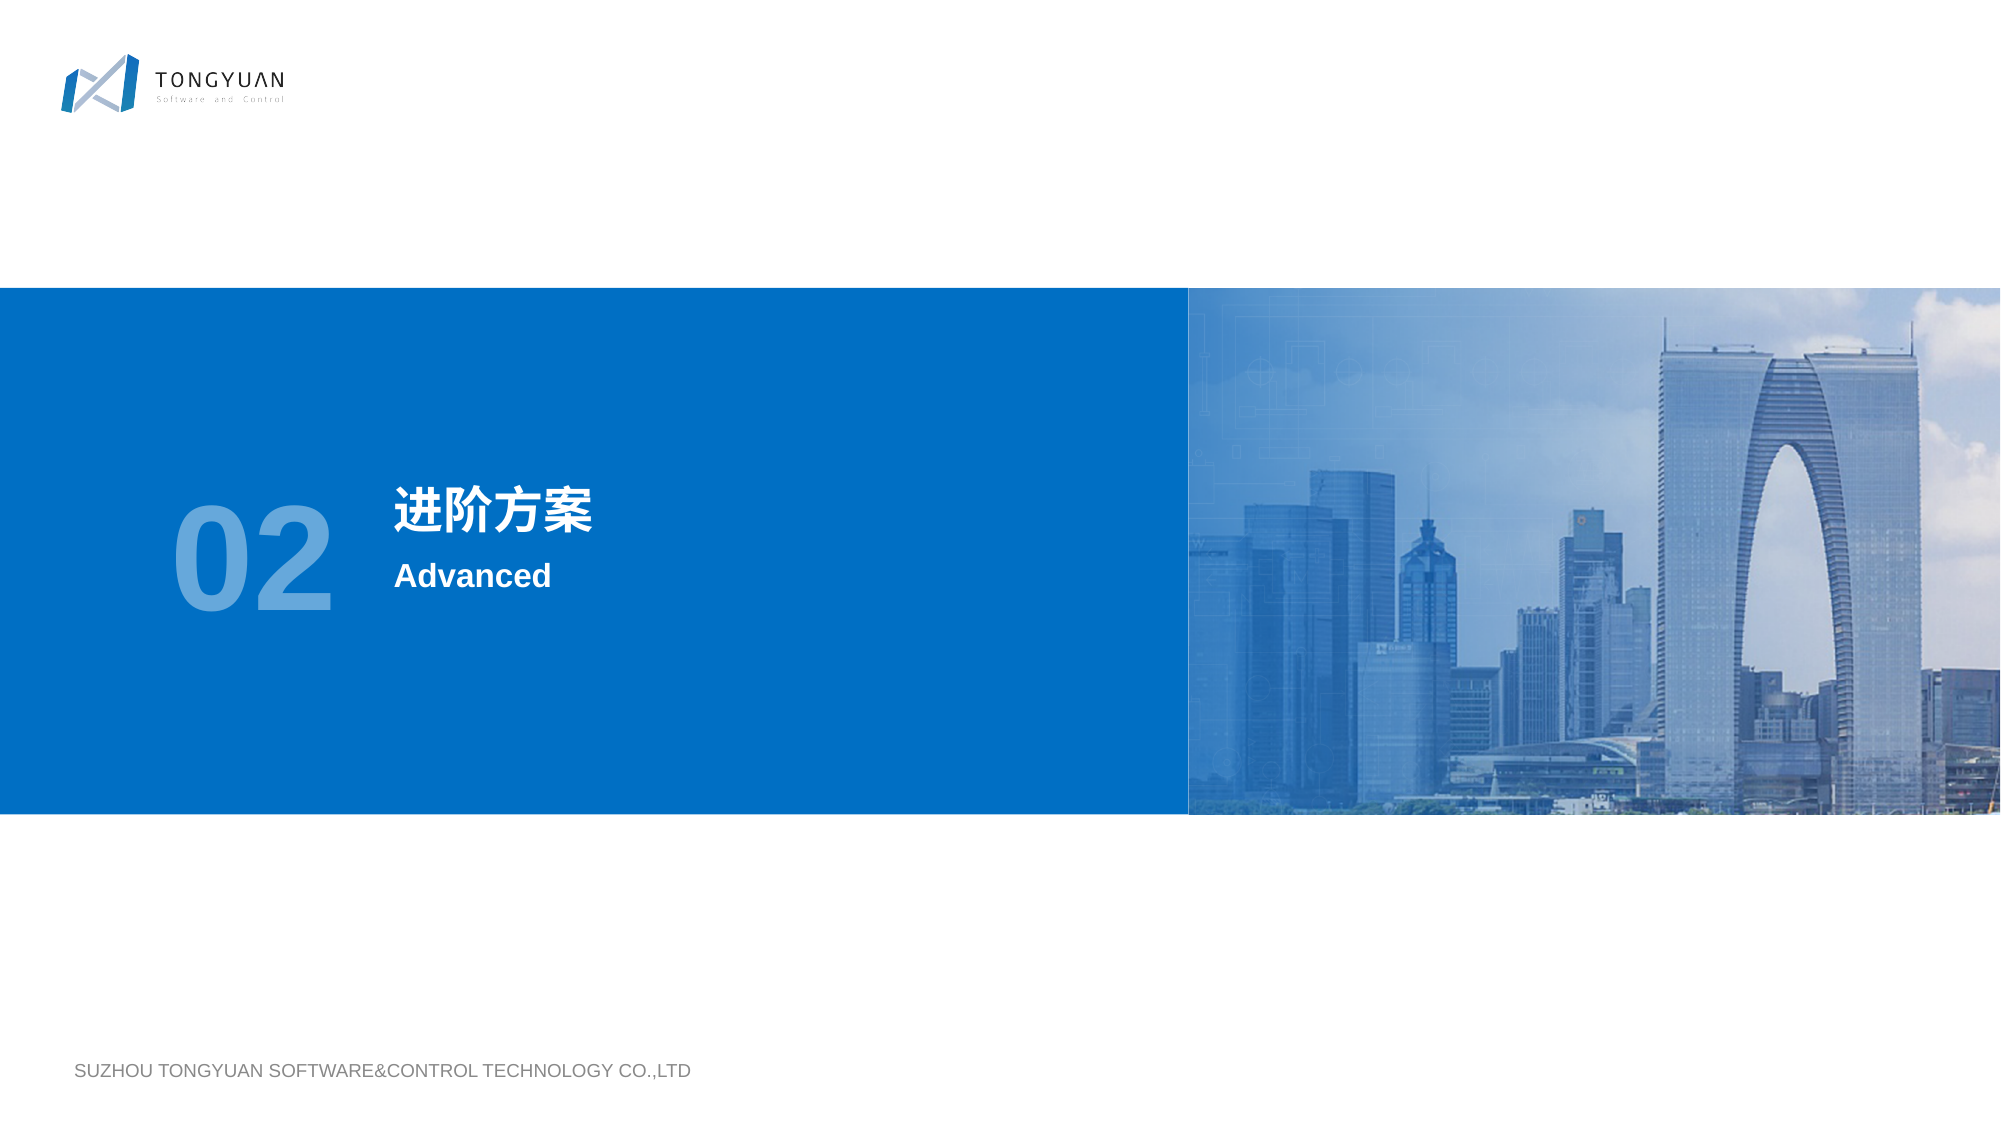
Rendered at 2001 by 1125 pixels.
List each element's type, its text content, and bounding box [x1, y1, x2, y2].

picture [61, 54, 286, 113]
picture [1188, 288, 2001, 815]
text_box 进阶方案 [386, 470, 1090, 546]
text_box Advanced [386, 546, 1090, 602]
text_box 02 [162, 452, 421, 648]
